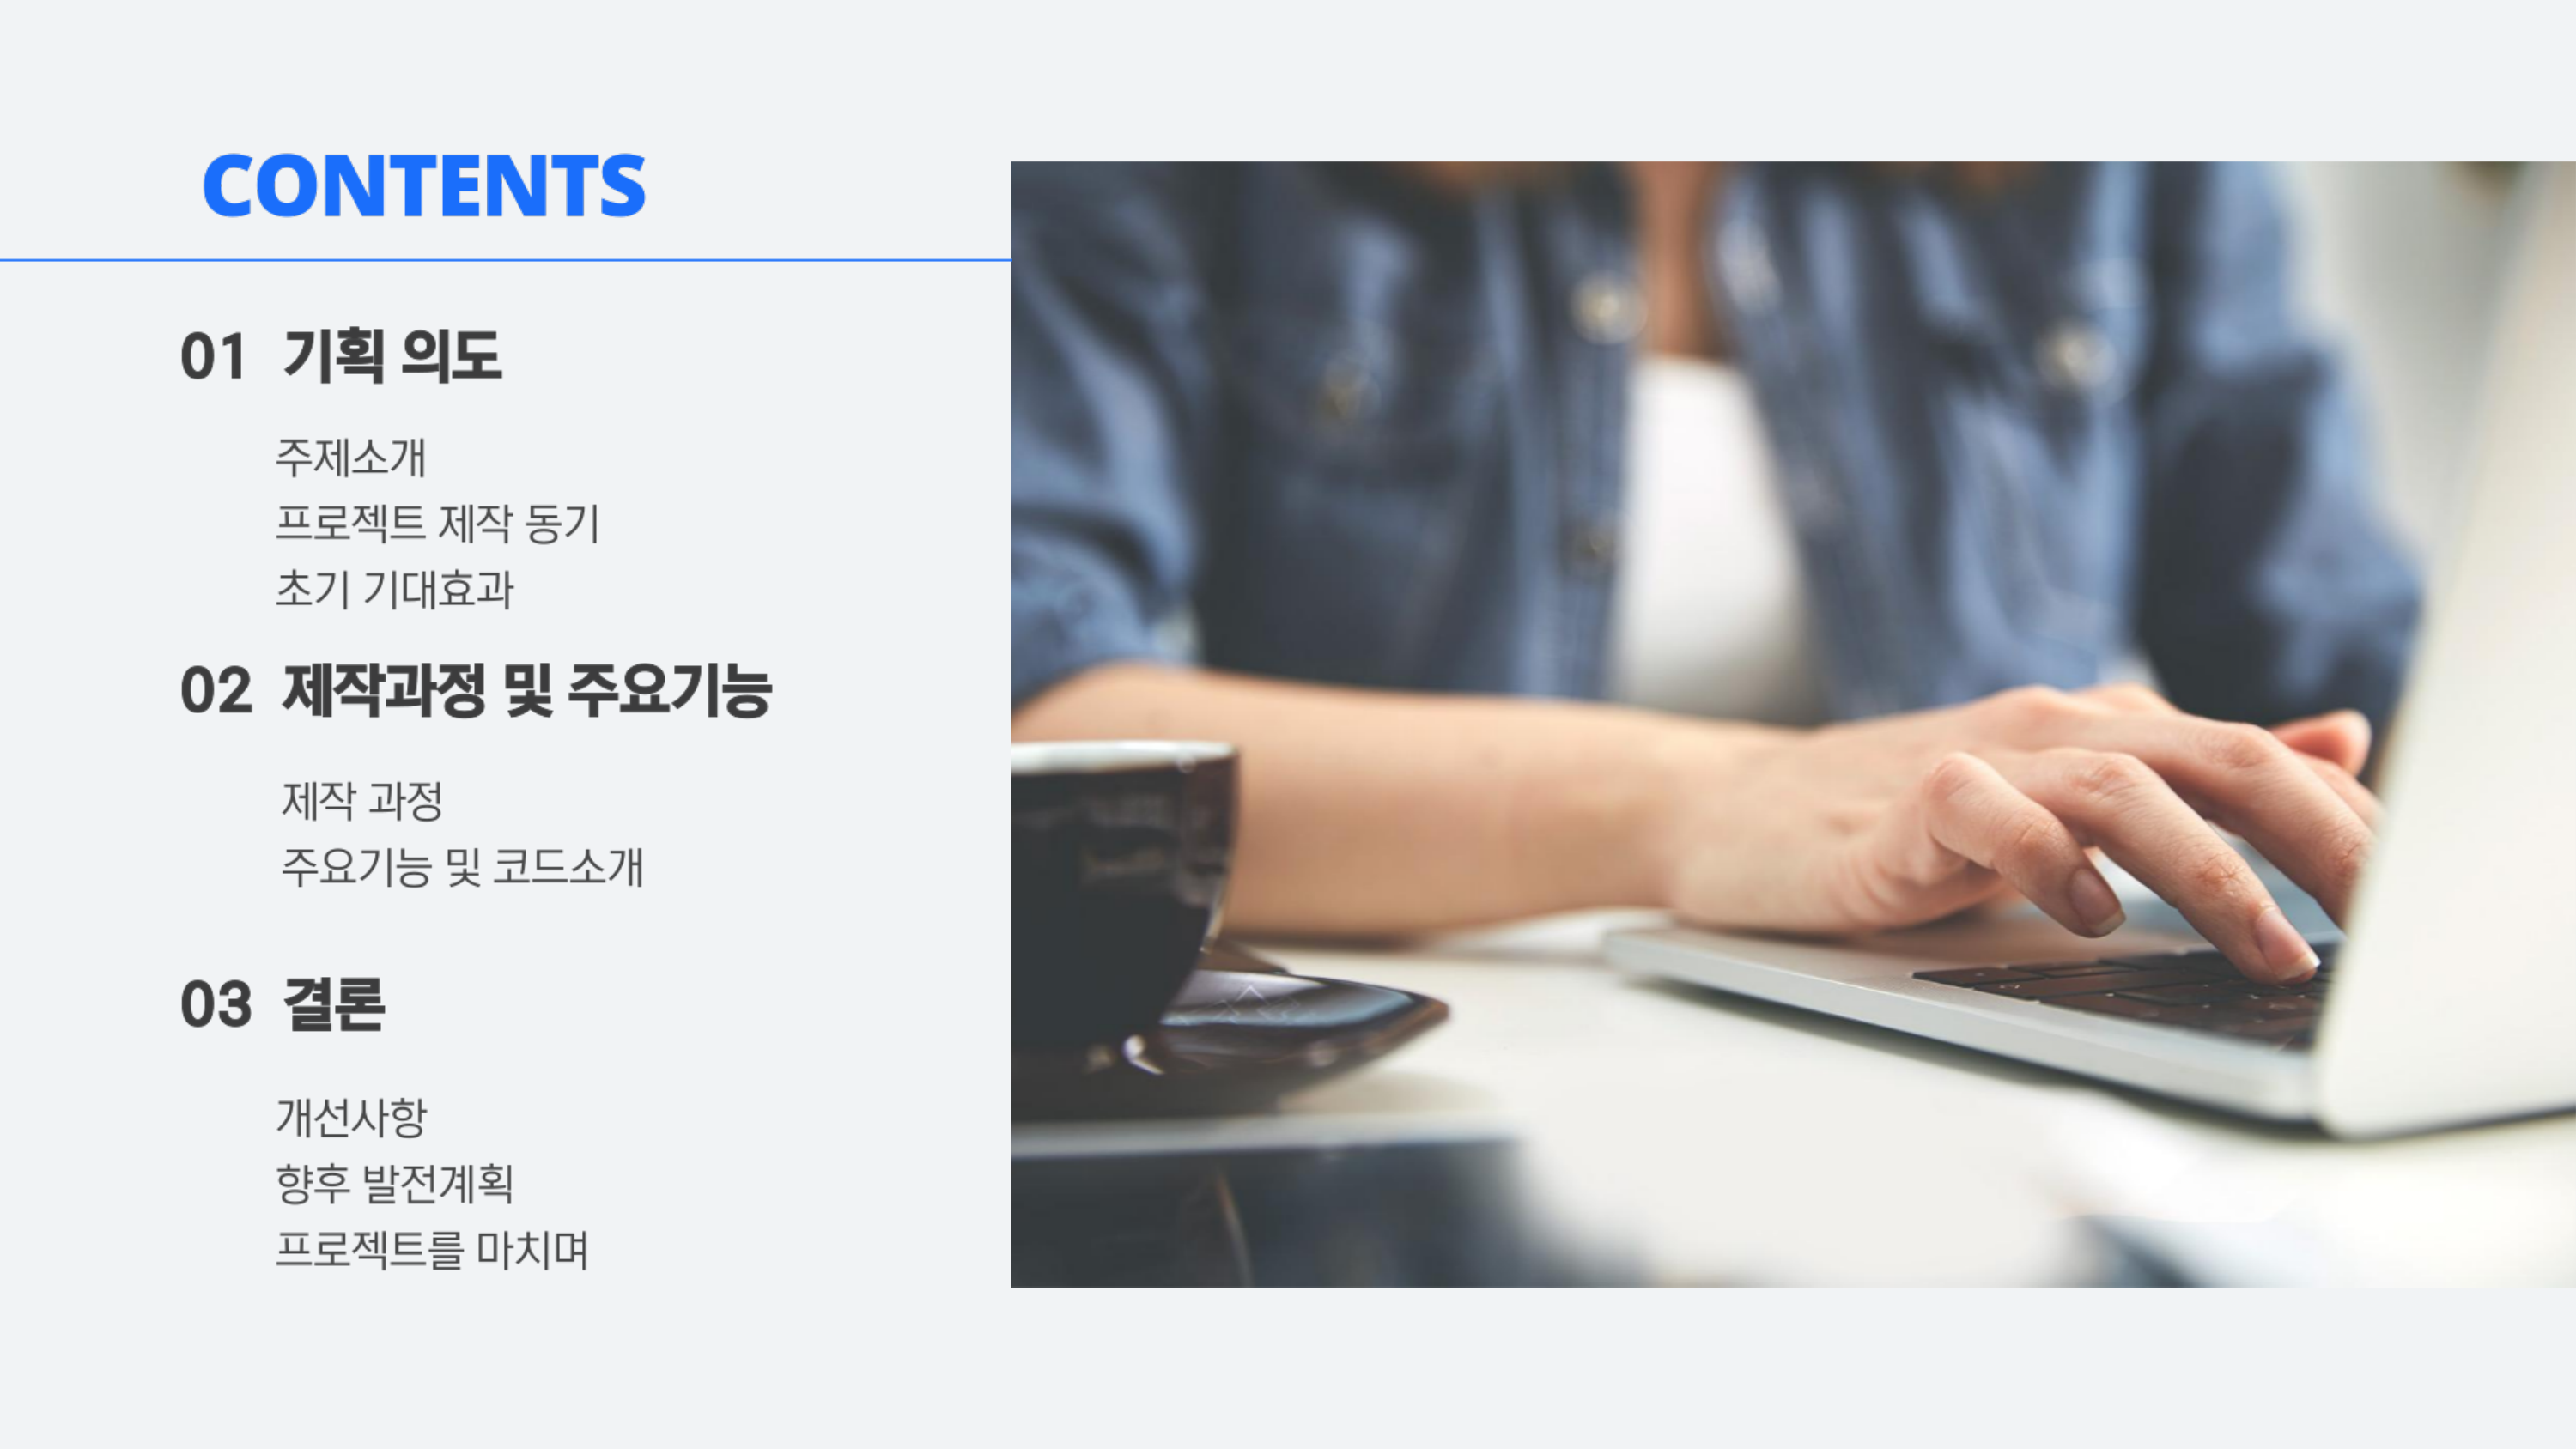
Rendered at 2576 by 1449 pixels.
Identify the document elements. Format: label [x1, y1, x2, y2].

text_box [0, 258, 1013, 263]
picture [274, 767, 665, 920]
text_box [1011, 161, 2576, 1288]
picture [186, 111, 683, 257]
picture [170, 309, 529, 409]
picture [269, 1083, 610, 1302]
picture [170, 957, 412, 1065]
picture [170, 423, 800, 751]
